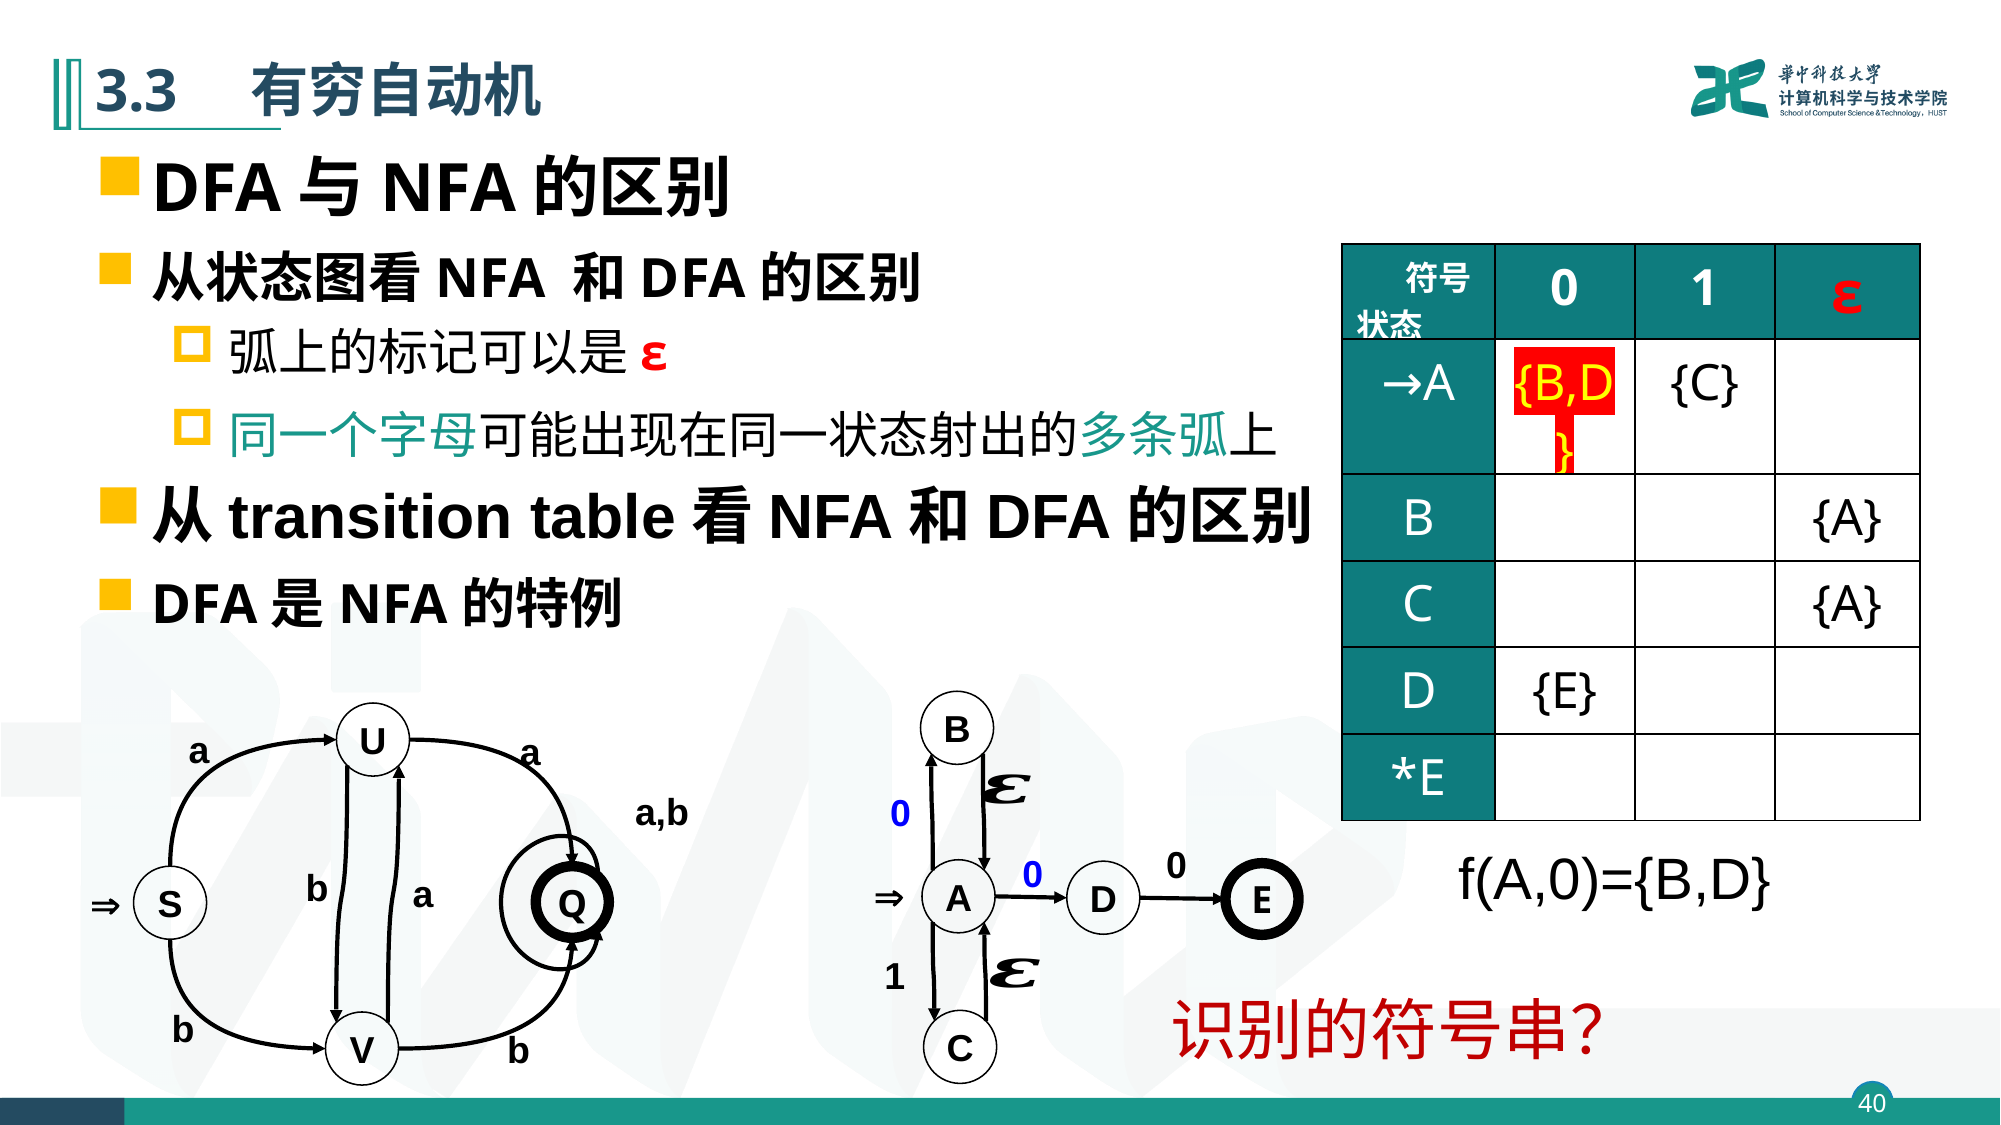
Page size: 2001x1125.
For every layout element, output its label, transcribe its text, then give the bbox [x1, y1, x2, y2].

text_box 识别的符号串？ [1299, 980, 1653, 1075]
table_cell D [1343, 648, 1494, 733]
text_box f(A,0)={B,D} [1443, 834, 1787, 919]
table_cell [1636, 475, 1774, 560]
table_cell [1496, 735, 1634, 820]
table_cell [1636, 735, 1774, 820]
table_header 符号 状态 [1343, 245, 1494, 338]
table_cell {A} [1776, 562, 1919, 646]
table_cell B [1343, 475, 1494, 560]
table_cell [1636, 648, 1774, 733]
table_cell [1496, 475, 1634, 560]
list DFA与NFA的区别 从状态图看NFA 和DFA的区别 弧上的标记可以是ε 同一个字母可能出现在同一状态射出的多条弧上 从transition table看NFA和DFA的区别 DFA是NFA的特例 [80, 154, 1940, 739]
table_cell [1496, 562, 1634, 646]
picture [1805, 59, 1947, 118]
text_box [859, 691, 1299, 1084]
table_cell [1636, 562, 1774, 646]
table_cell [1776, 735, 1919, 820]
title 3.3 有穷自动机 [80, 42, 1805, 144]
table_cell C [1343, 562, 1494, 646]
table_header 0 [1496, 245, 1634, 338]
table_cell {A} [1776, 475, 1919, 560]
table_cell {C} [1636, 340, 1774, 473]
table_cell *E [1343, 735, 1494, 820]
table_header 1 [1636, 245, 1774, 338]
table_header ε [1776, 245, 1919, 338]
table_cell {B,D} [1496, 340, 1634, 473]
table_cell {E} [1496, 648, 1634, 733]
table_cell [1776, 340, 1919, 473]
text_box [75, 702, 705, 1086]
table_cell [1776, 648, 1919, 733]
table_cell →A [1343, 340, 1494, 473]
